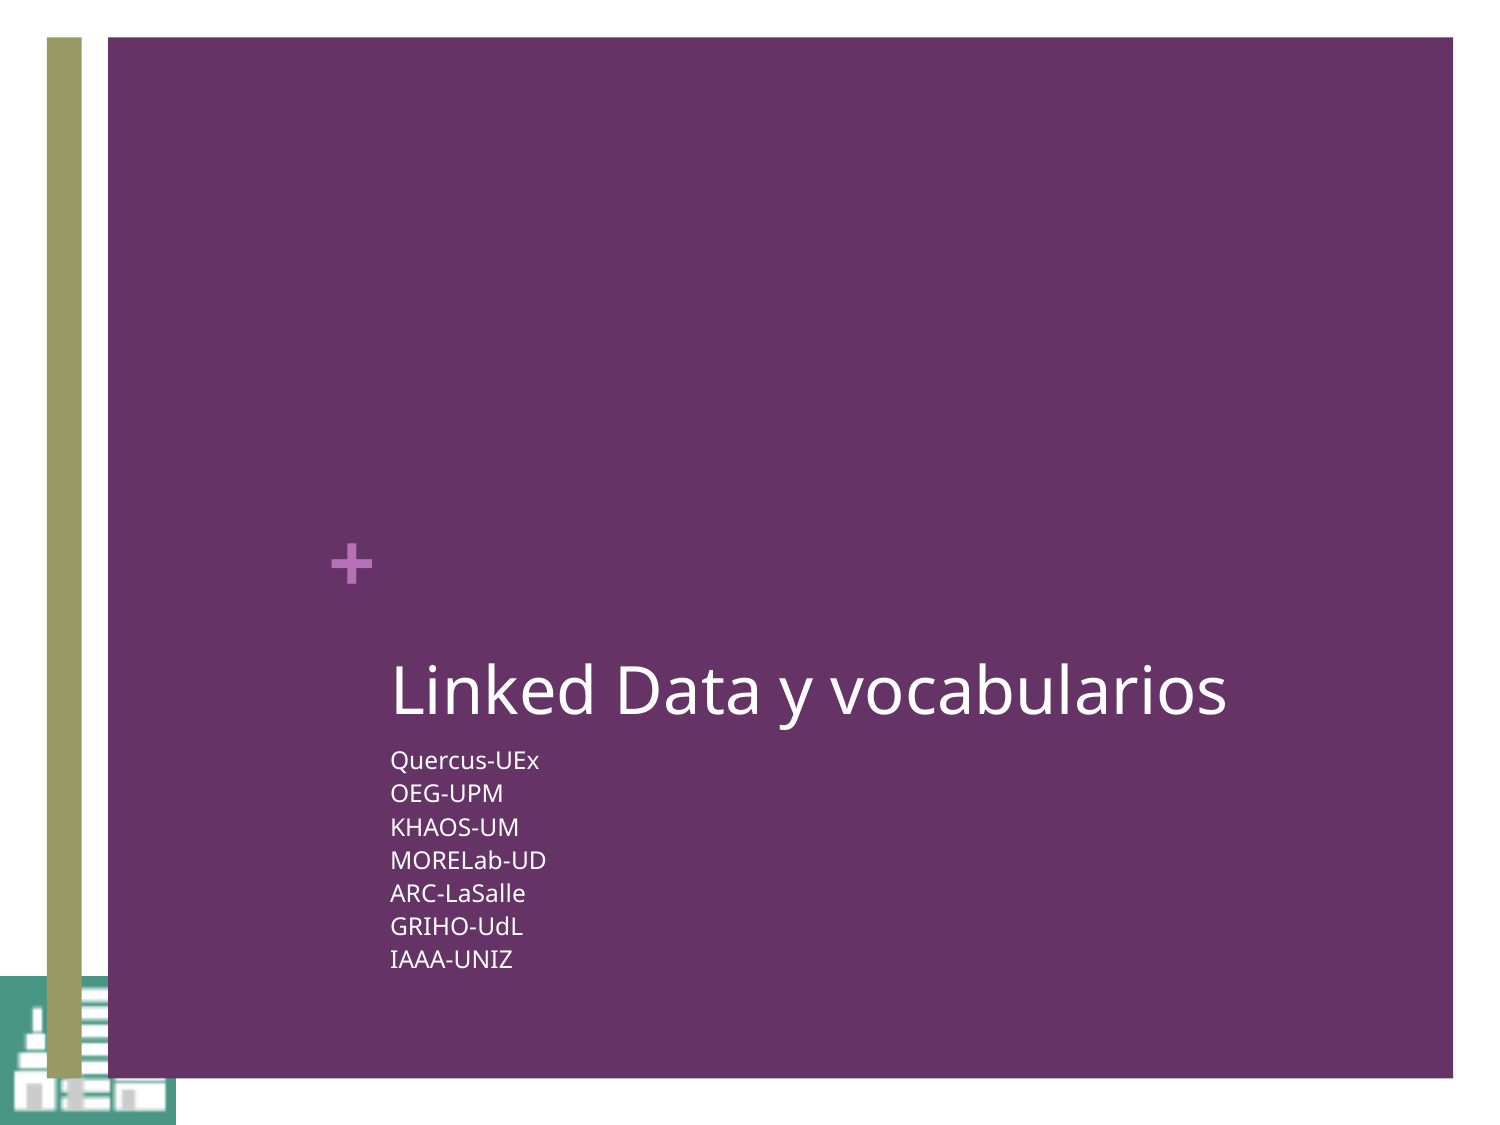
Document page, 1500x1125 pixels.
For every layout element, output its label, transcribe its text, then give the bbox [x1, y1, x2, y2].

title Linked Data y vocabularios [375, 512, 1300, 736]
picture [0, 976, 176, 1125]
list Quercus-UEx OEG-UPM KHAOS-UM MORELab-UD ARC-LaSalle GRIHO-UdL IAAA-UNIZ [375, 737, 1300, 984]
